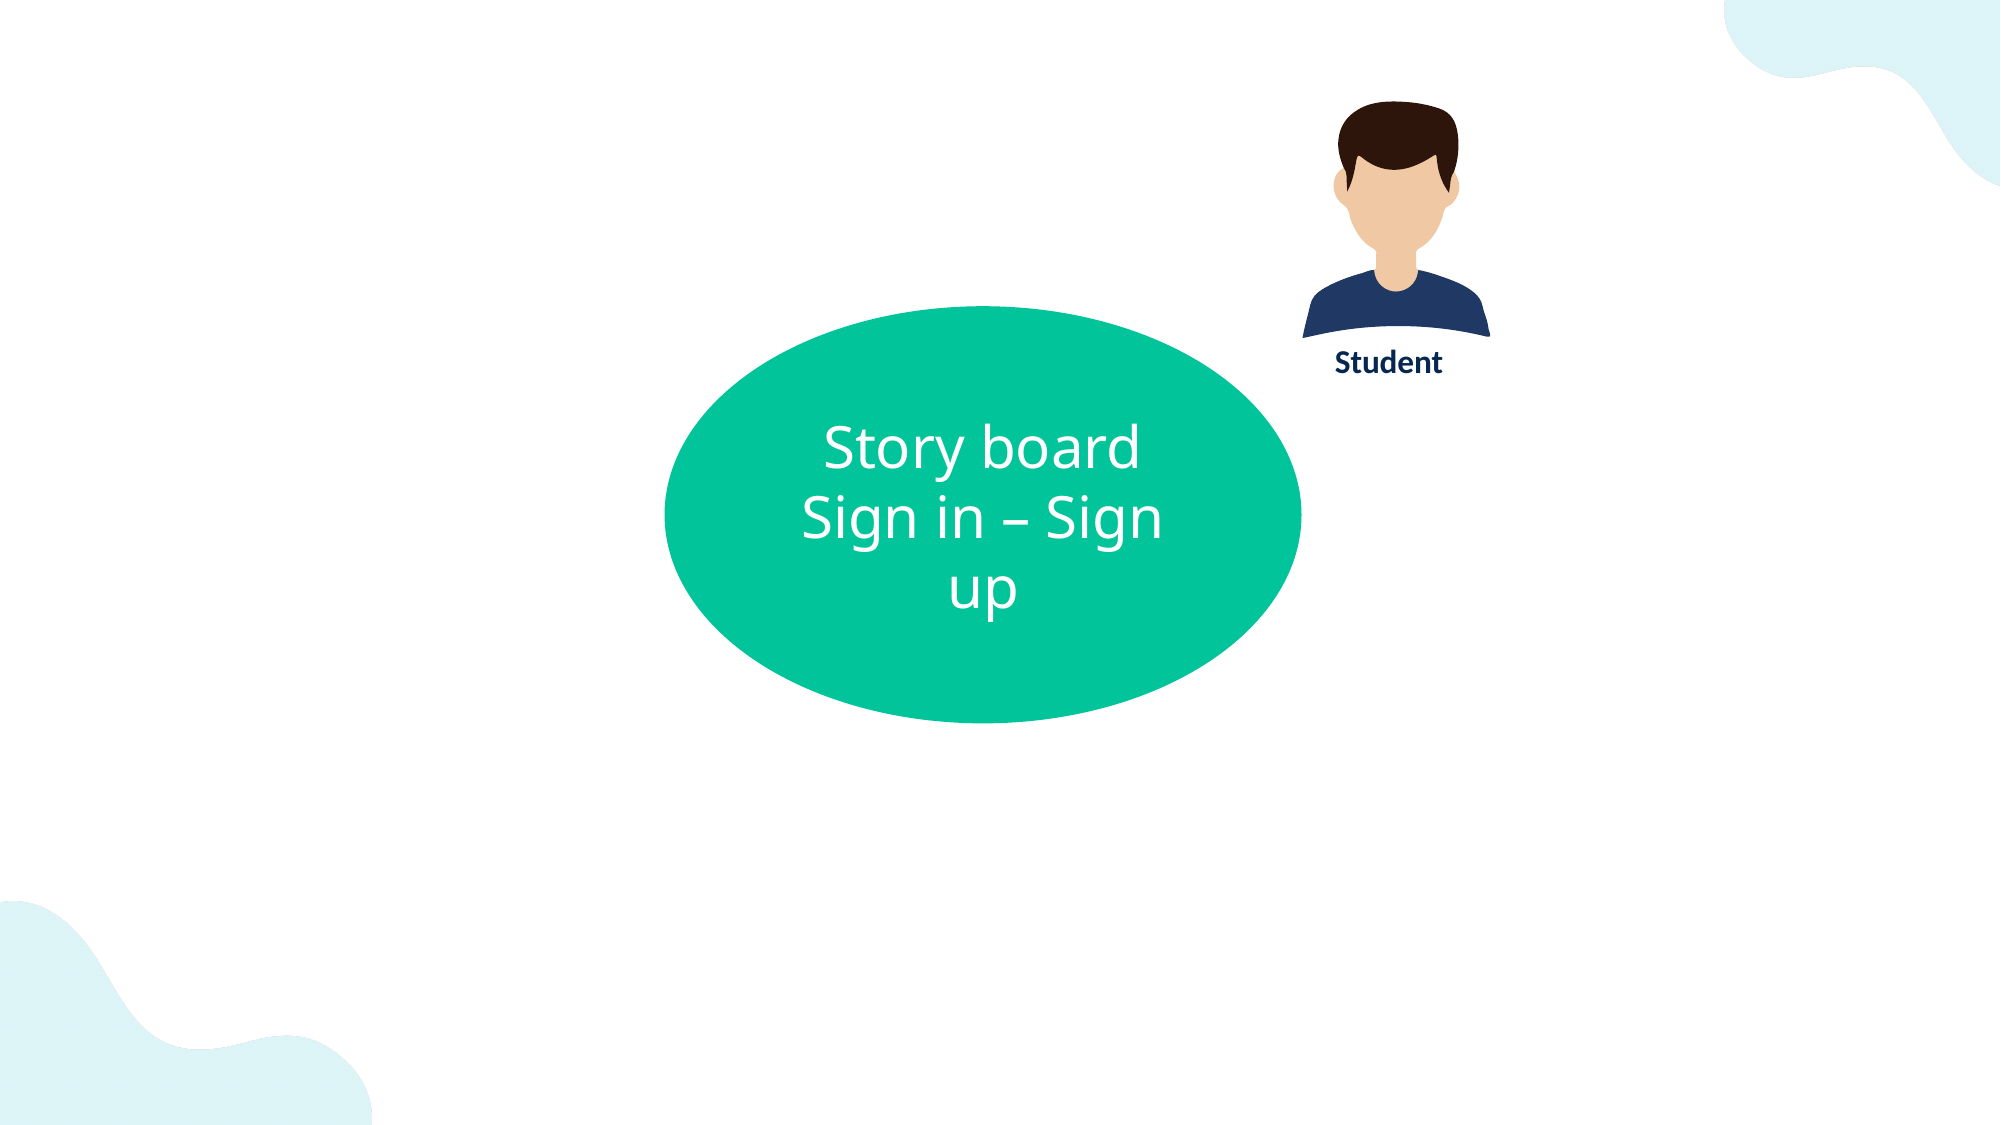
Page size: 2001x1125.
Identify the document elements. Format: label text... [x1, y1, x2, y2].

text_box Student [1319, 351, 1466, 388]
text_box Story board Sign in – Sign up [664, 306, 1302, 724]
picture [0, 901, 372, 1125]
picture [1724, 0, 2000, 186]
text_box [1252, 128, 1513, 351]
